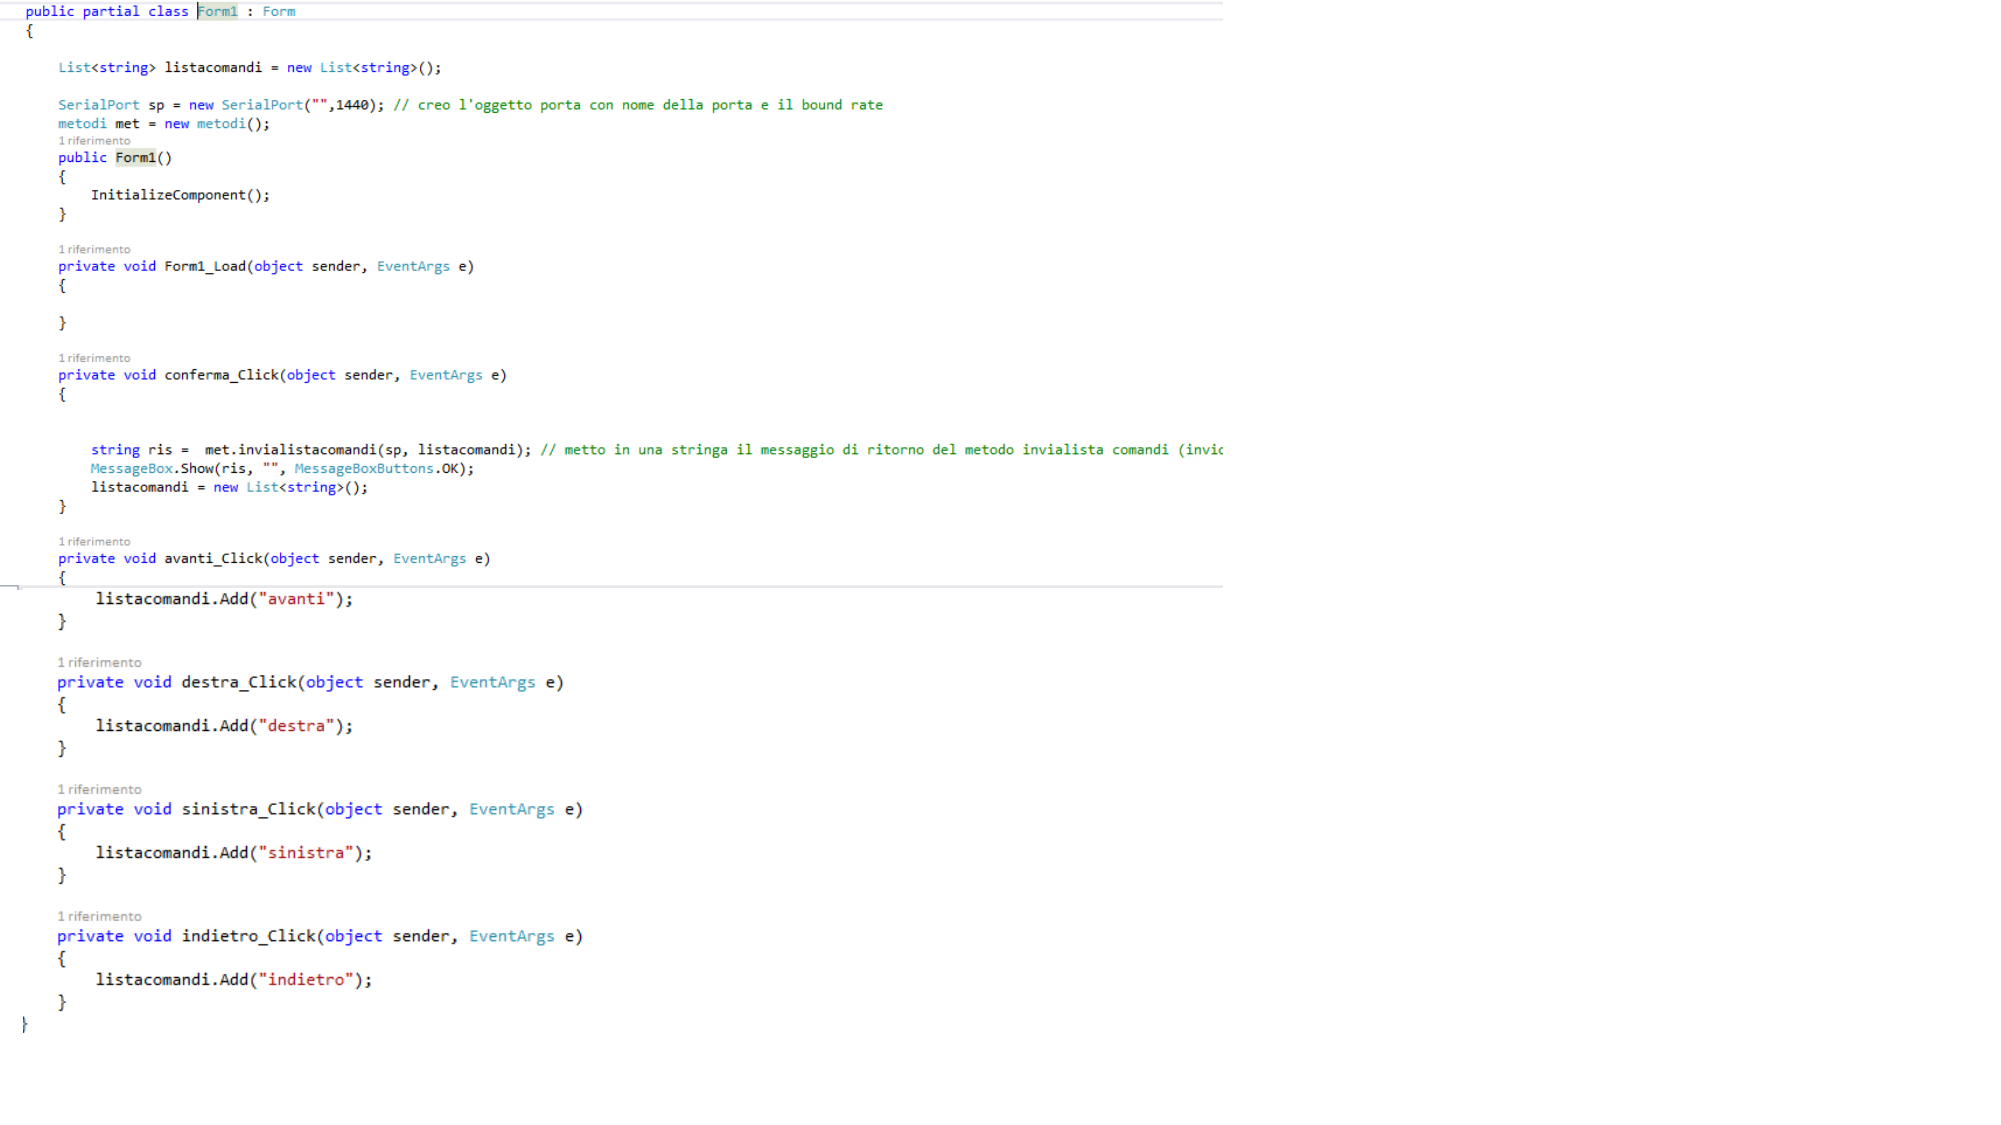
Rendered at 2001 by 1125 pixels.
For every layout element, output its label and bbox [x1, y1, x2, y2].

picture [23, 588, 1420, 1034]
list [0, 0, 1224, 590]
